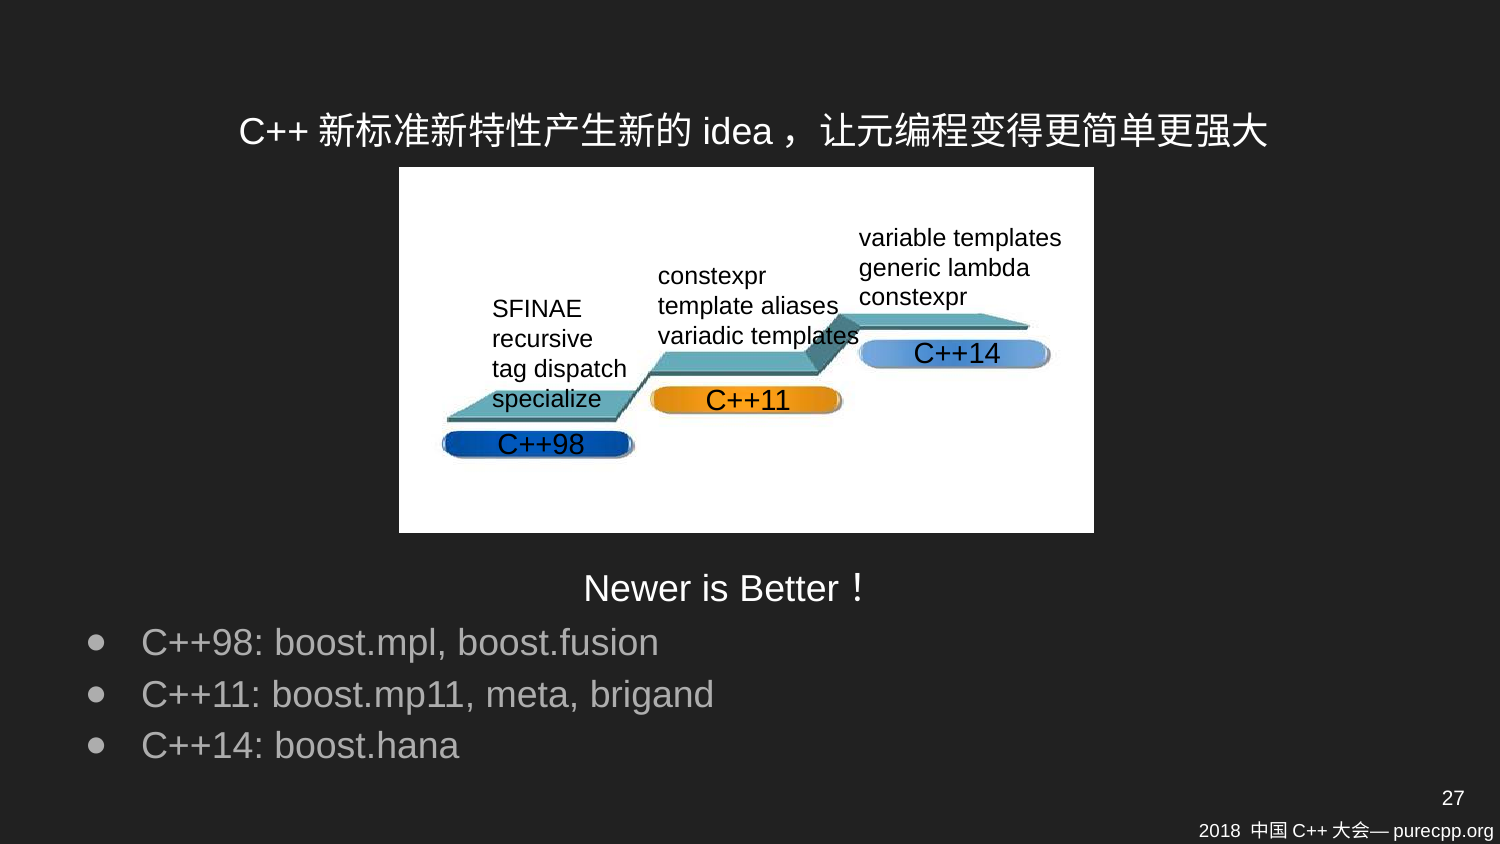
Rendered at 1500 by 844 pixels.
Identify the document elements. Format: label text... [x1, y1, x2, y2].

text_box Newer is Better！ [89, 541, 1380, 611]
slide_number 27 [1389, 764, 1480, 830]
list C++98: boost.mpl, boost.fusion C++11: boost.mp11, meta, brigand C++14: boost.hana [51, 189, 1449, 750]
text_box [399, 166, 1094, 533]
text_box C++新标准新特性产生新的idea，让元编程变得更简单更强大 [109, 85, 1399, 154]
